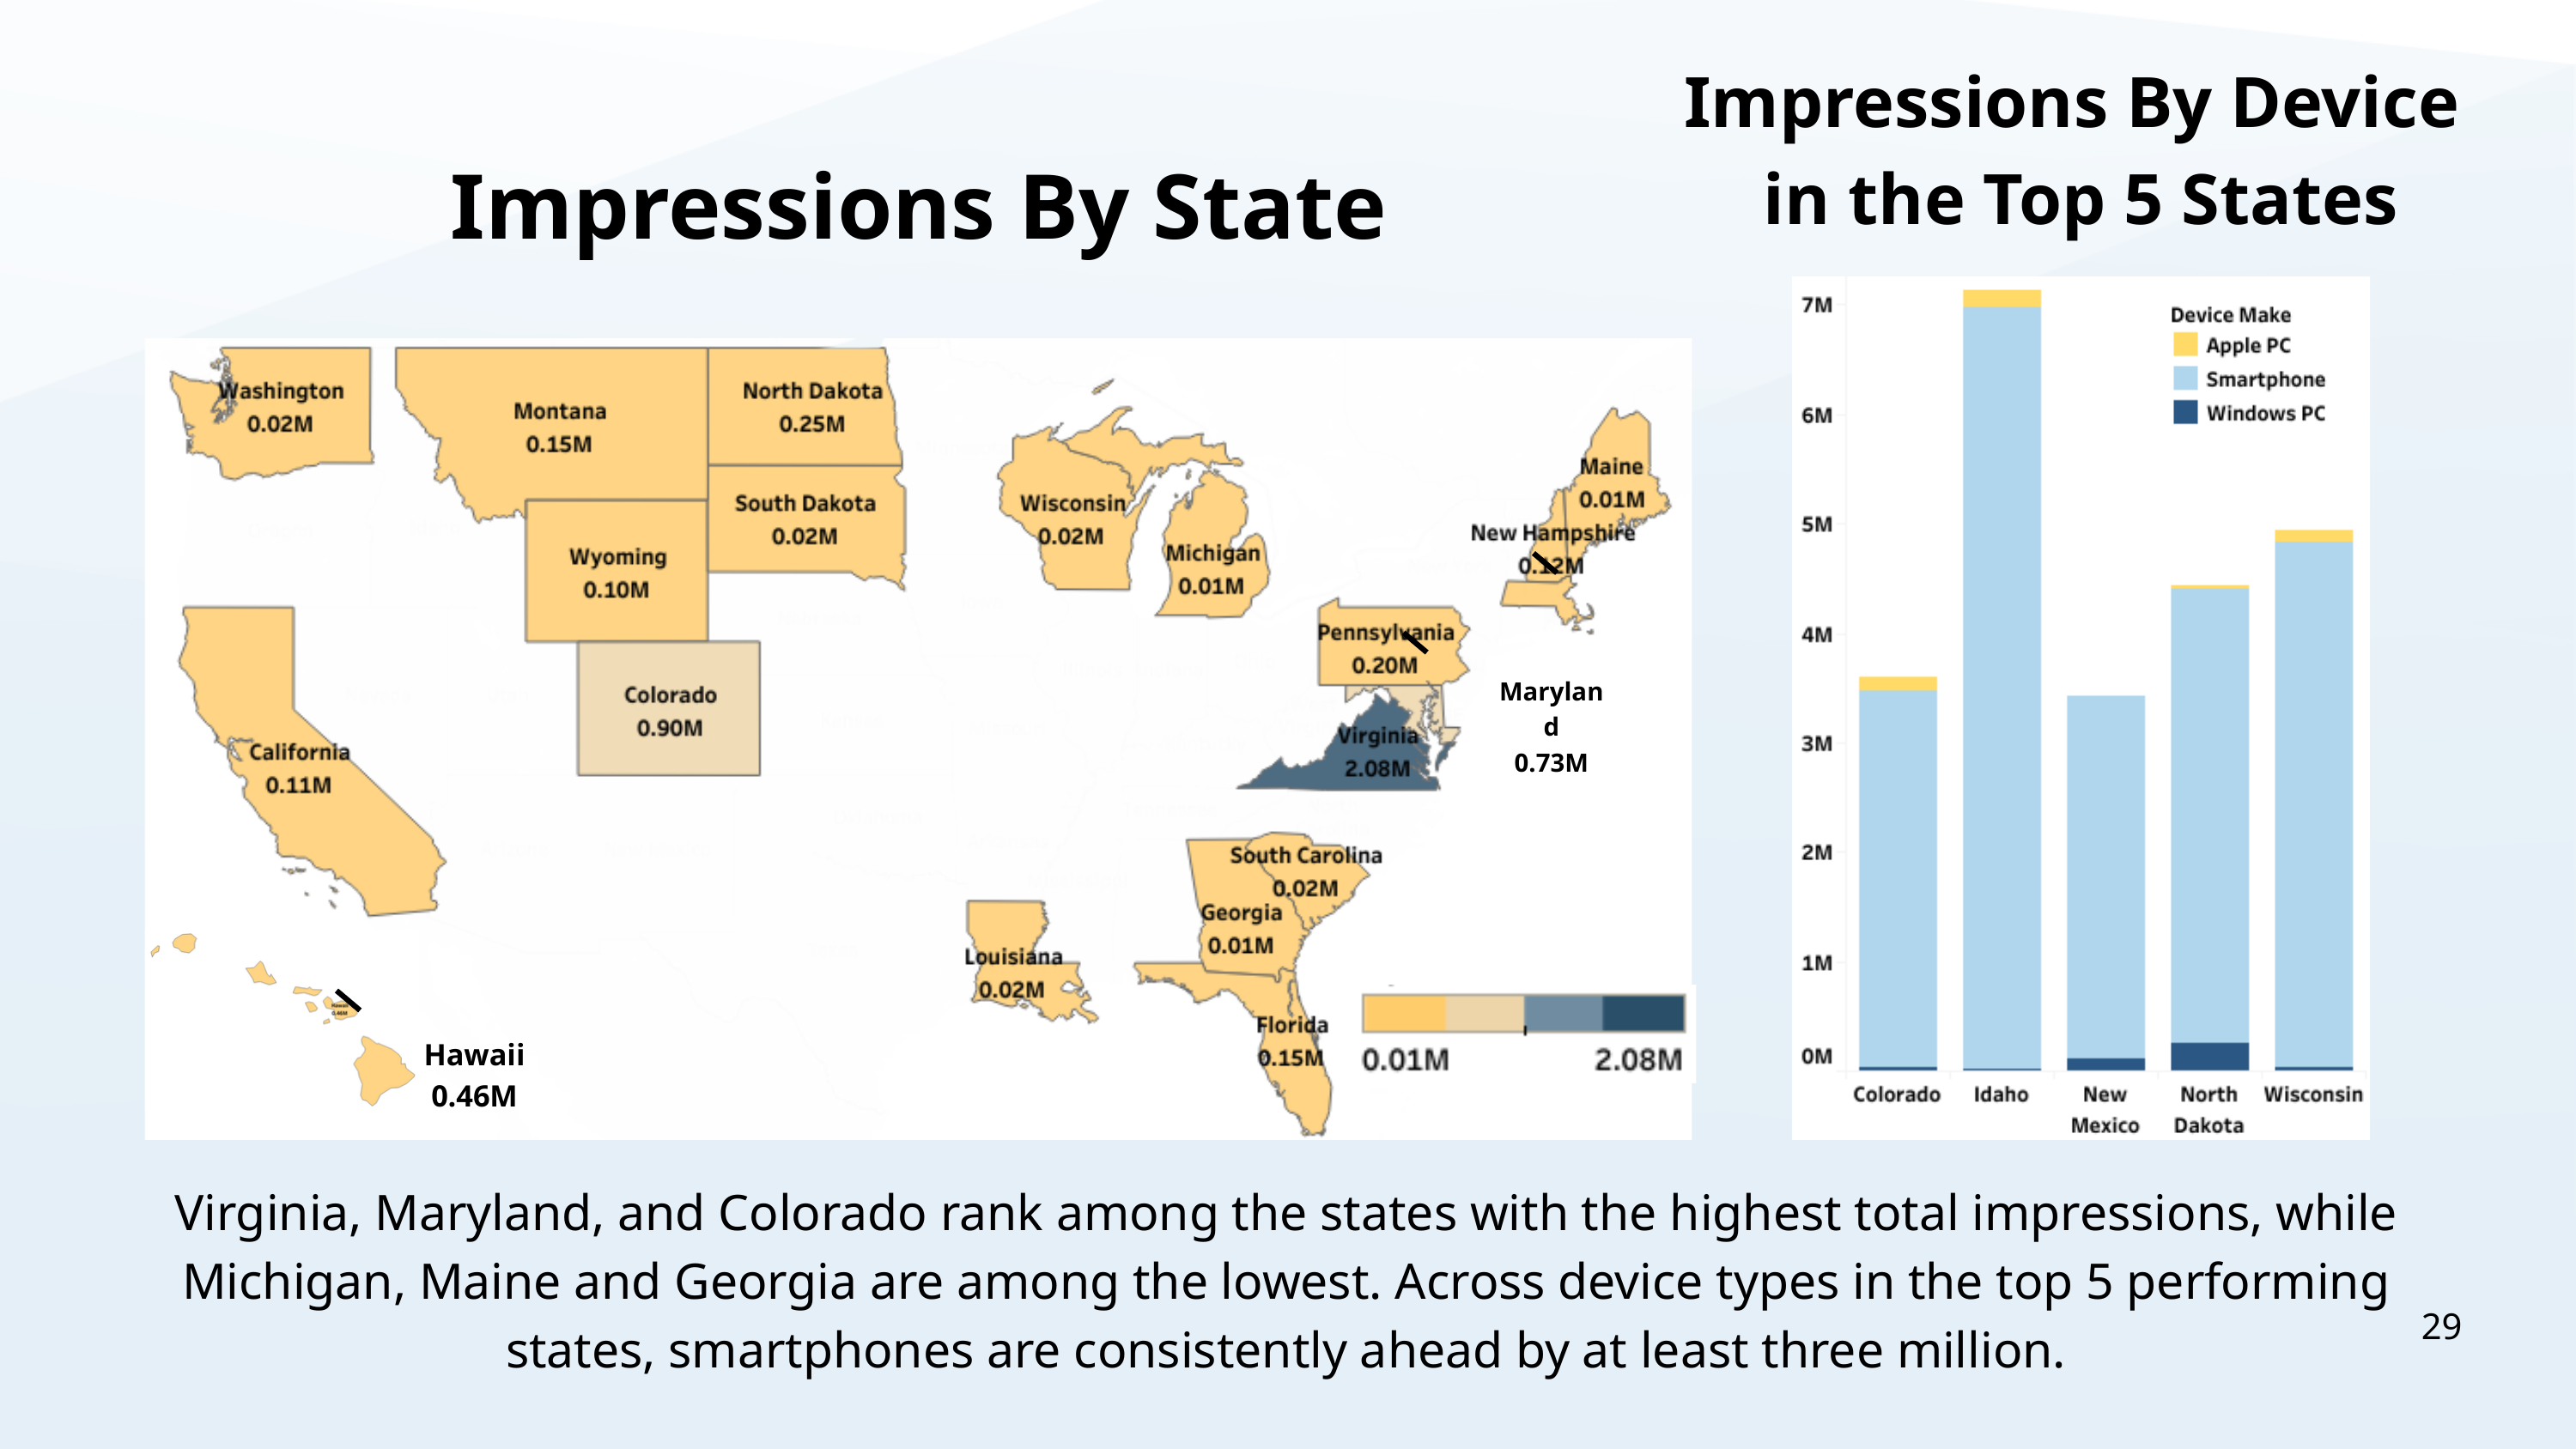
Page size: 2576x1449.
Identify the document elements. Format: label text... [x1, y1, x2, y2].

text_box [1791, 276, 2371, 1141]
text_box 29 [2421, 1296, 2463, 1348]
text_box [144, 338, 1697, 1141]
text_box Impressions By State [142, 131, 1697, 257]
text_box [0, 0, 2576, 1449]
text_box Impressions By Device in the Top 5 States [1530, 44, 2576, 239]
text_box Virginia, Maryland, and Colorado rank among the states with the highest total impressions, while Michigan, Maine and Georgia are among the lowest. Across device types in the top 5 performing states, smartphones are consistently ahead by at least three million. [142, 1172, 2432, 1378]
